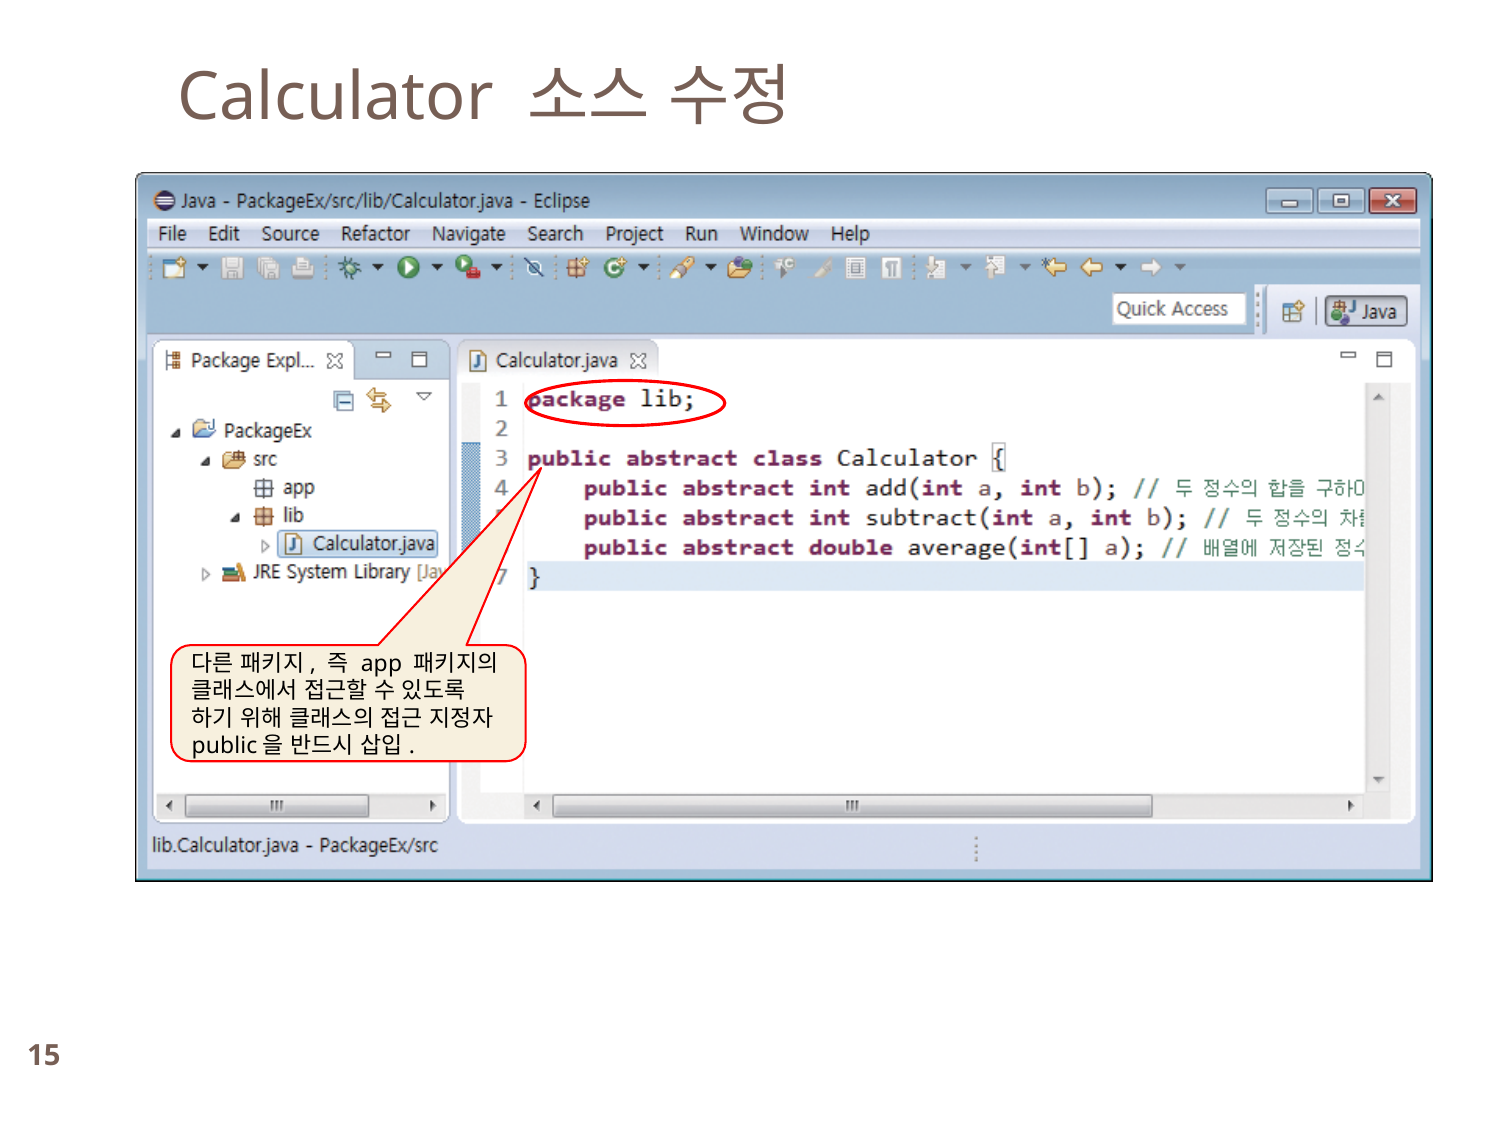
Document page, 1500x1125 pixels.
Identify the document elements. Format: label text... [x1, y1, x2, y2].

slide_number 15 [0, 1025, 88, 1088]
picture [135, 172, 1433, 883]
title Calculator 소스 수정 [162, 37, 1500, 149]
